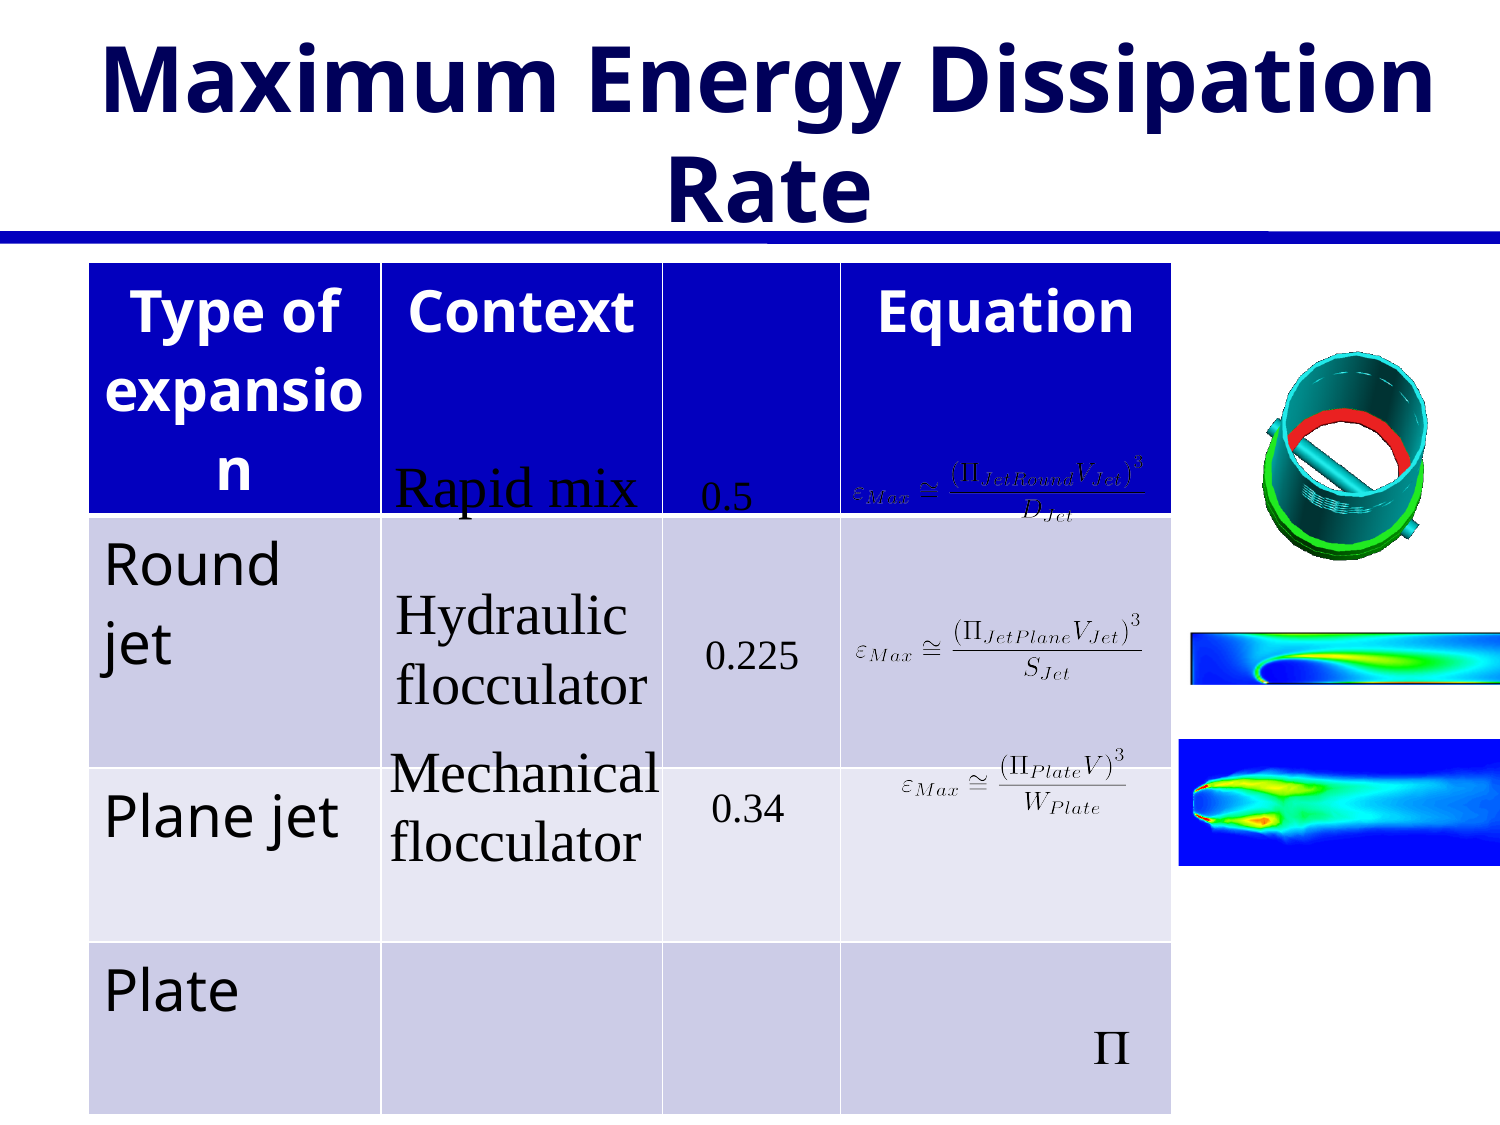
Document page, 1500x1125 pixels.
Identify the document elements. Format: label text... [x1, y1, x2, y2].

title Maximum Energy Dissipation Rate [75, 37, 1463, 225]
text_box Mechanical flocculator [374, 726, 690, 881]
picture [1178, 332, 1500, 866]
picture [902, 748, 1126, 814]
text_box 0.5 [686, 461, 769, 527]
text_box Hydraulic flocculator [380, 568, 697, 724]
text_box 0.225 [690, 620, 815, 685]
text_box 0.34 [696, 773, 800, 839]
picture [853, 455, 1145, 522]
picture [855, 613, 1143, 680]
text_box Rapid mix [379, 441, 654, 526]
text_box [1090, 1027, 1136, 1069]
